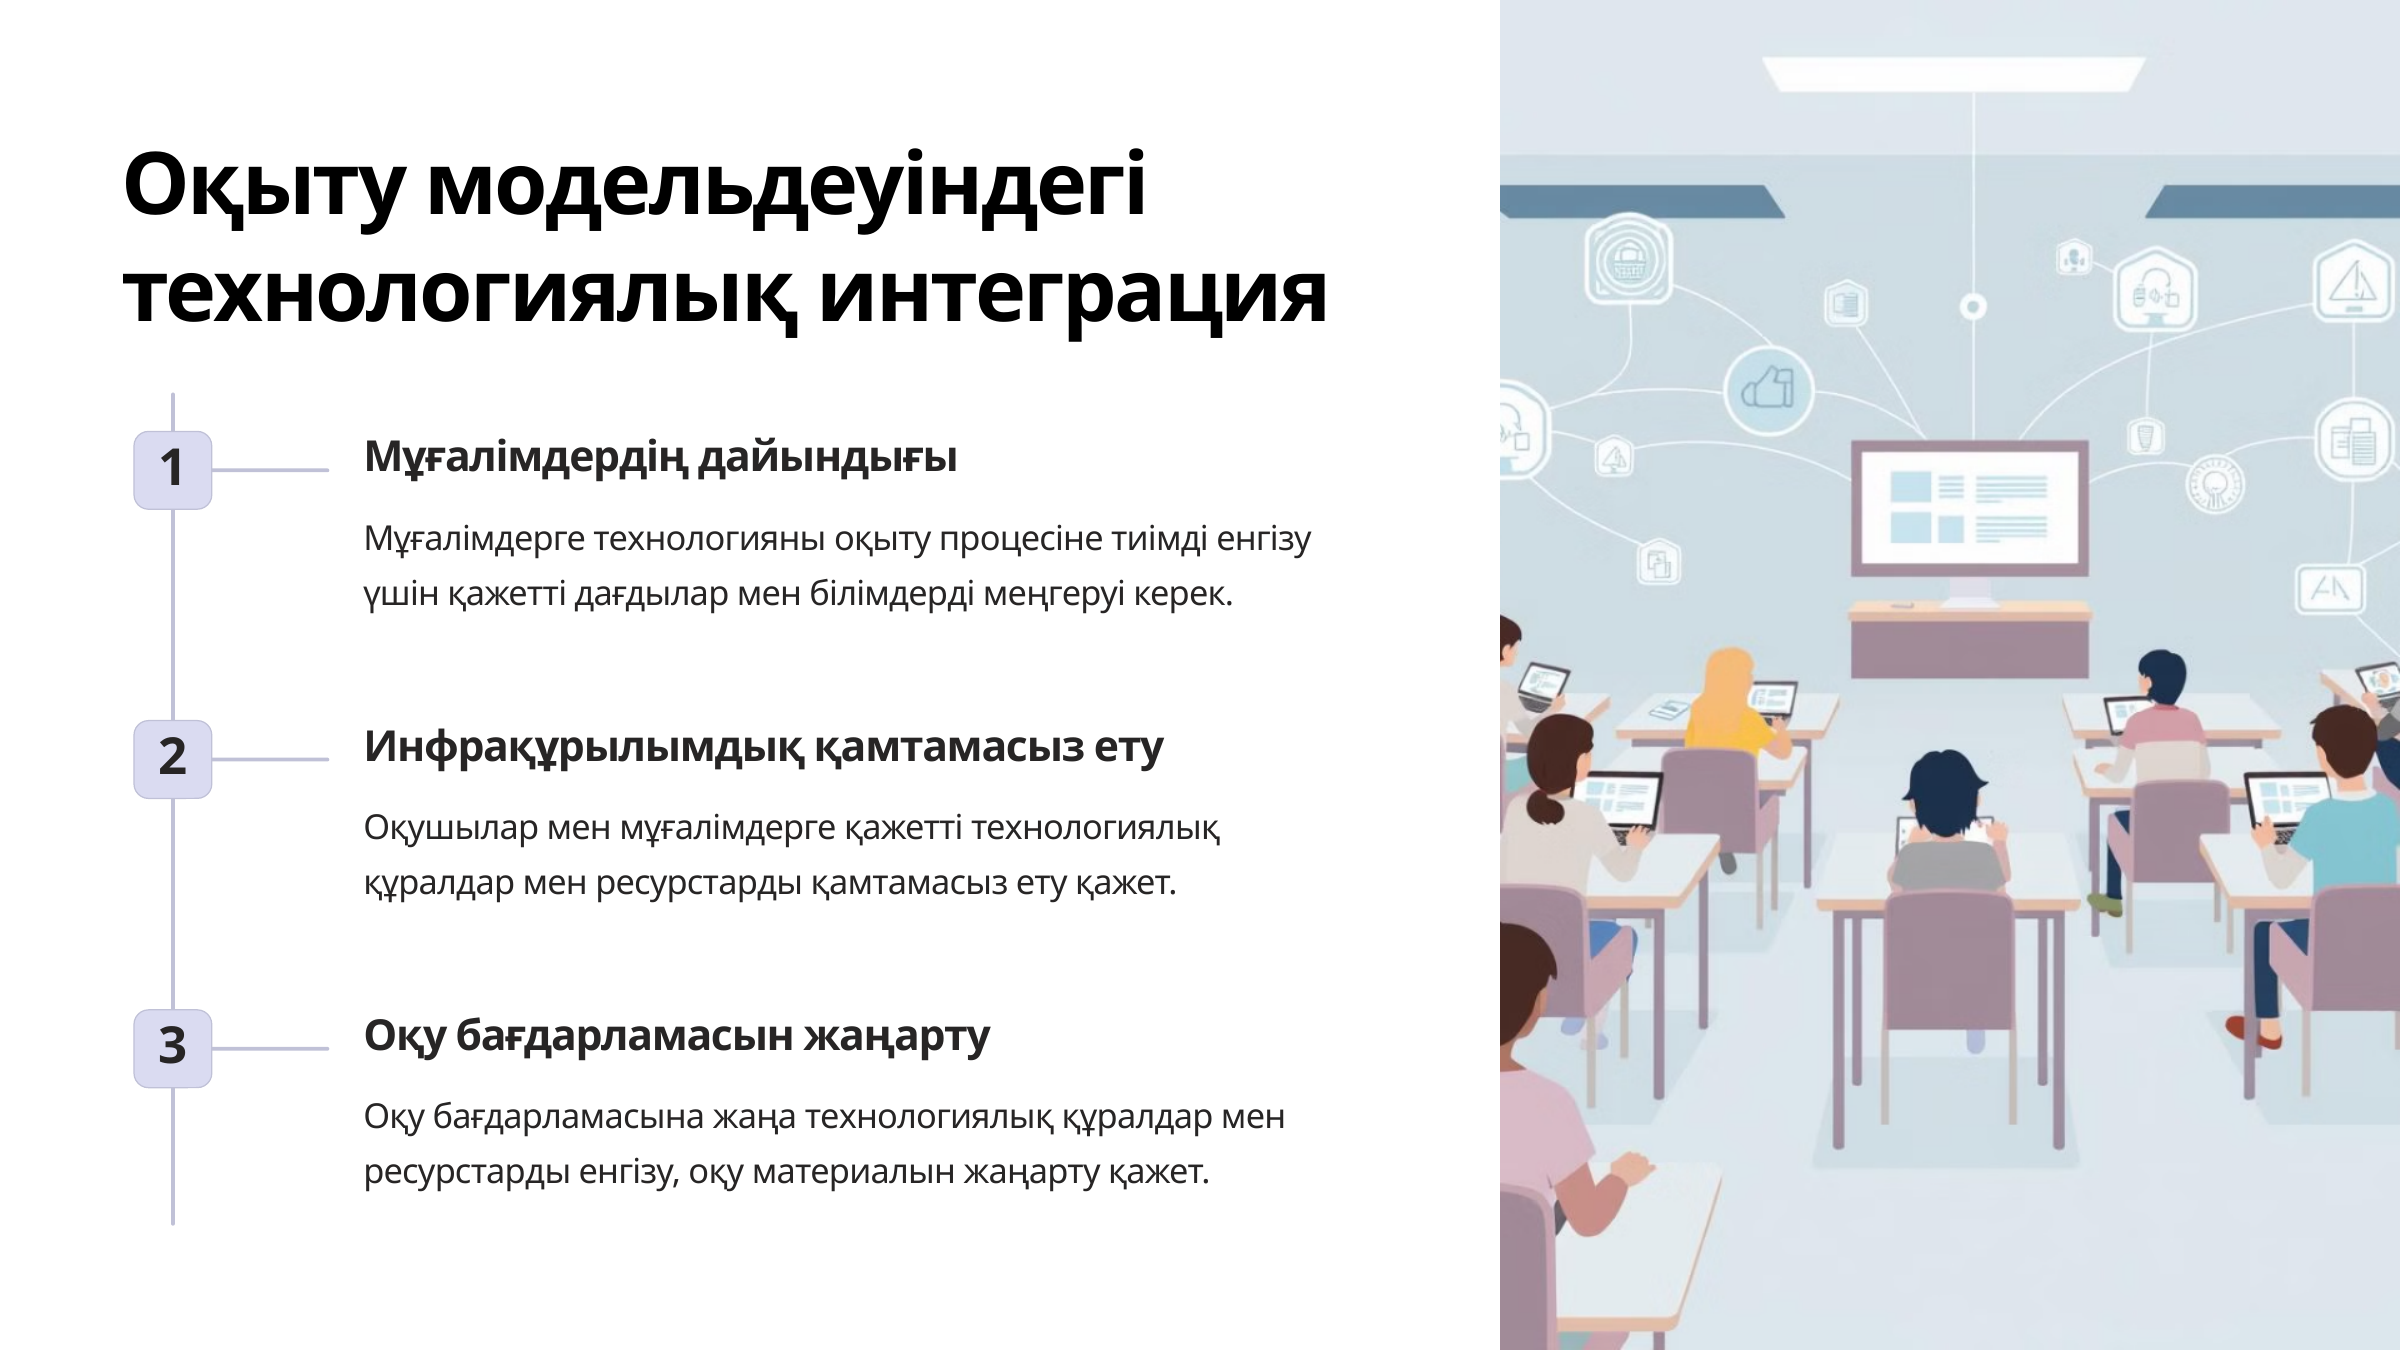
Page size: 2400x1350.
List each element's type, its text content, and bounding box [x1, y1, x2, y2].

text_box [133, 720, 212, 799]
text_box Инфрақұрылымдық қамтамасыз ету [363, 716, 1143, 771]
text_box Мұғалімдердің дайындығы [363, 427, 937, 482]
text_box [171, 1088, 175, 1226]
text_box Оқыту модельдеуіндегі технологиялық интеграция [121, 124, 1379, 341]
text_box [171, 799, 175, 1009]
text_box 2 [157, 733, 189, 786]
picture [1499, 0, 2400, 1350]
text_box Оқу бағдарламасын жаңарту [363, 1005, 980, 1060]
text_box [171, 392, 175, 431]
text_box 1 [162, 444, 184, 497]
text_box [133, 431, 212, 510]
text_box [212, 757, 330, 762]
text_box Мұғалімдерге технологияны оқыту процесіне тиімді енгізу үшін қажетті дағдылар мен білімдерді меңгеруі керек. [363, 501, 1379, 613]
text_box [212, 1046, 330, 1051]
text_box [212, 468, 330, 473]
text_box 3 [157, 1022, 189, 1075]
text_box [171, 510, 175, 720]
text_box Оқушылар мен мұғалімдерге қажетті технологиялық құралдар мен ресурстарды қамтамасыз ету қажет. [363, 791, 1379, 902]
text_box [133, 1009, 212, 1088]
text_box Оқу бағдарламасына жаңа технологиялық құралдар мен ресурстарды енгізу, оқу материалын жаңарту қажет. [363, 1080, 1379, 1191]
